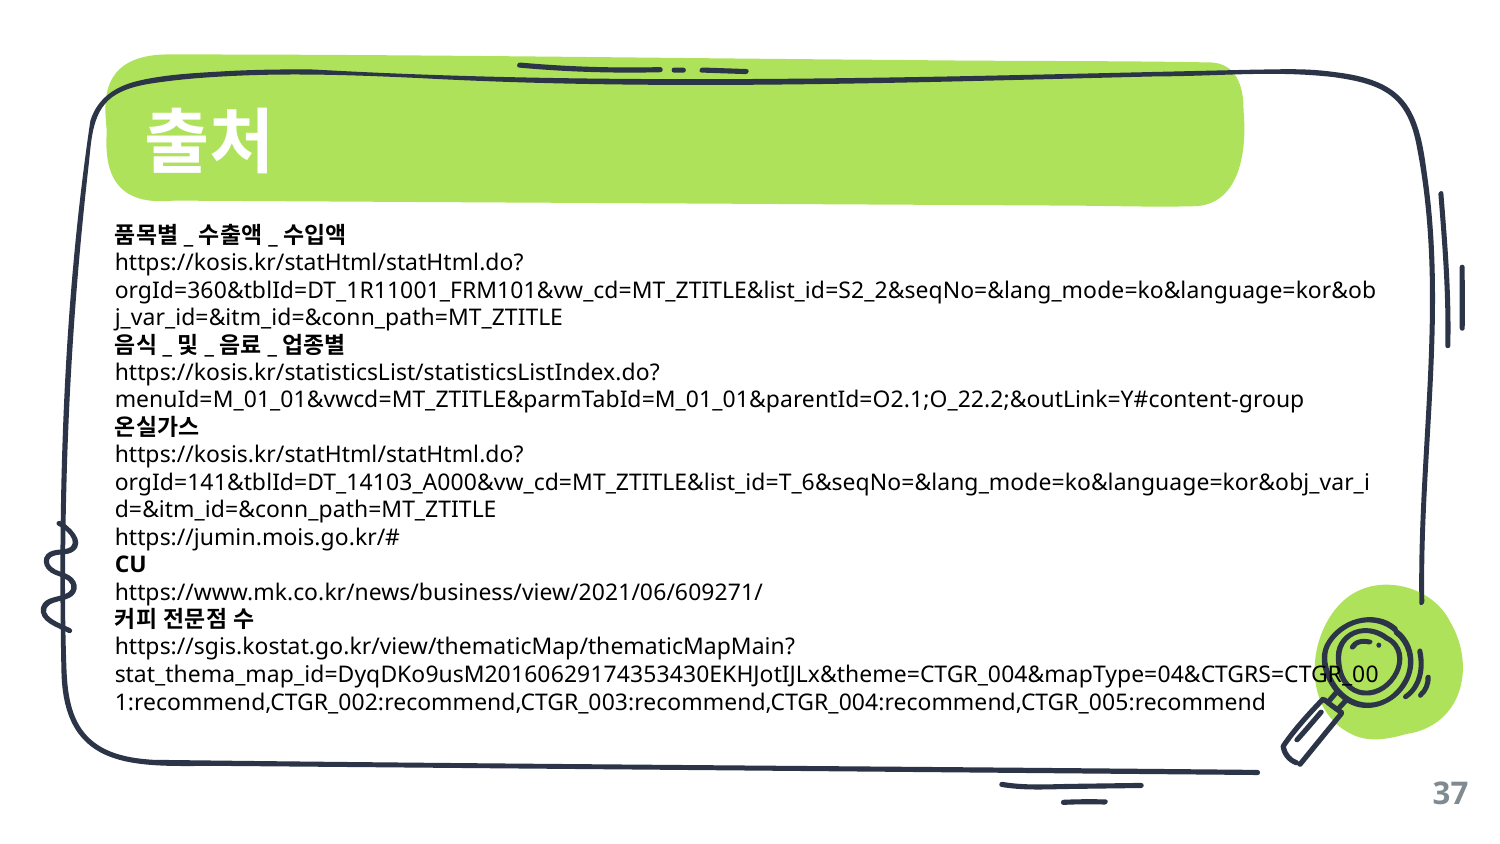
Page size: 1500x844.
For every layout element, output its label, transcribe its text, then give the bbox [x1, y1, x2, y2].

slide_number 37 [1378, 769, 1469, 820]
text_box 품목별_수출액_수입액 https://kosis.kr/statHtml/statHtml.do?orgId=360&tblId=DT_1R11001_FRM101&vw_cd=MT_ZTITLE&list_id=S2_2&seqNo=&lang_mode=ko&language=kor&obj_var_id=&itm_id=&conn_path=MT_ZTITLE 음식_및_음료_업종별 https://kosis.kr/statisticsList/statisticsListIndex.do?menuId=M_01_01&vwcd=MT_ZTITLE&parmTabId=M_01_01&parentId=O2.1;O_22.2;&outLink=Y#content-group 온실가스 https://kosis.kr/statHtml/statHtml.do?orgId=141&tblId=DT_14103_A000&vw_cd=MT_ZTITLE&list_id=T_6&seqNo=&lang_mode=ko&language=kor&obj_var_id=&itm_id=&conn_path=MT_ZTITLE https://jumin.mois.go.kr/# CU https://www.mk.co.kr/news/business/view/2021/06/609271/ 커피 전문점 수 https://sgis.kostat.go.kr/view/thematicMap/thematicMapMain?stat_thema_map_id=DyqDKo9usM20160629174353430EKHJotIJLx&theme=CTGR_004&mapType=04&CTGRS=CTGR_001:recommend,CTGR_002:recommend,CTGR_003:recommend,CTGR_004:recommend,CTGR_005:recommend [99, 212, 1397, 722]
text_box [1397, 627, 1414, 697]
title 출처 [144, 112, 1200, 178]
text_box [1418, 674, 1431, 698]
text_box [1403, 648, 1424, 700]
text_box [1280, 722, 1338, 767]
